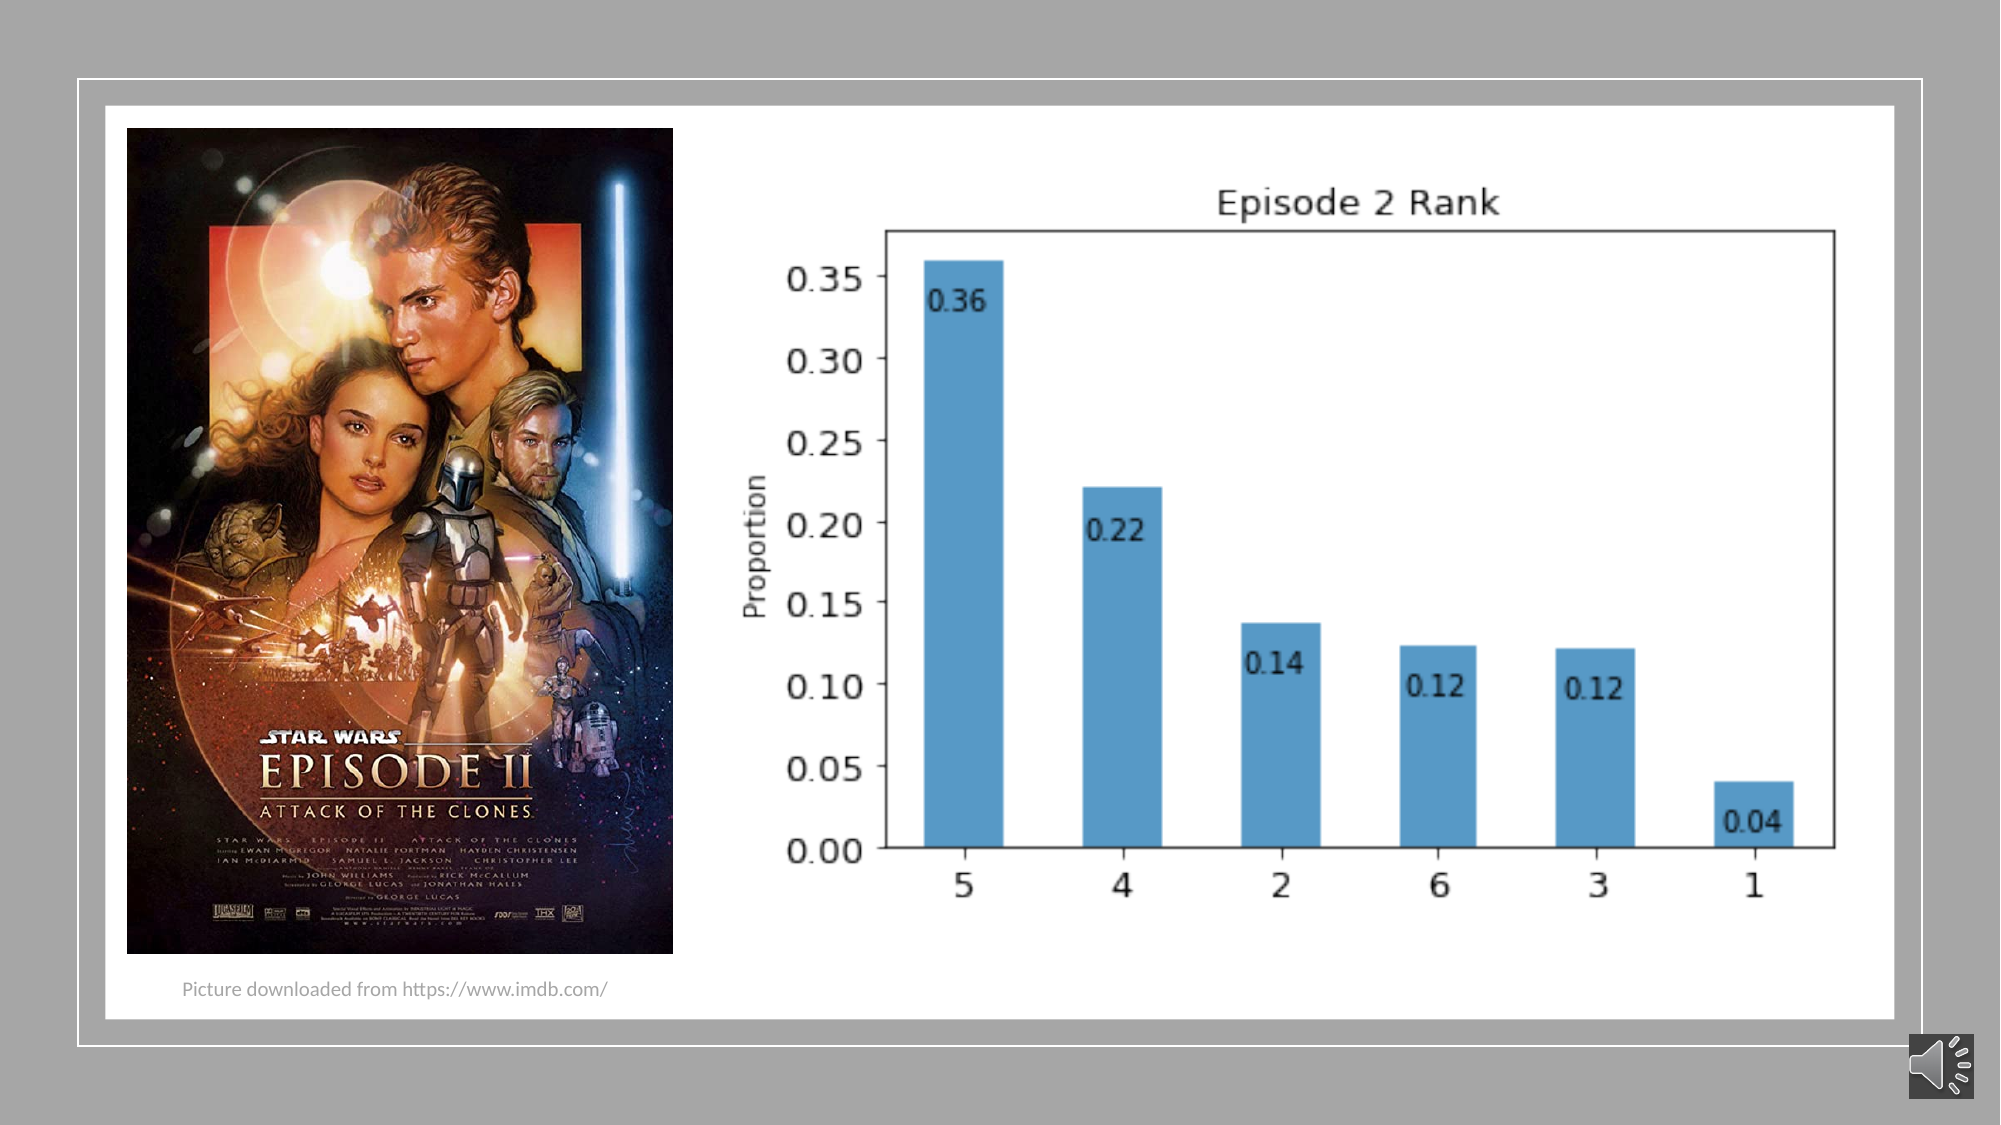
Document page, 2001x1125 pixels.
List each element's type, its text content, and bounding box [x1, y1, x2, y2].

text_box [77, 78, 1923, 1047]
picture [1908, 1033, 1975, 1100]
text_box [0, 0, 2000, 1125]
picture [724, 168, 1854, 924]
text_box [104, 104, 1895, 1020]
picture [127, 128, 673, 954]
text_box Picture downloaded from https://www.imdb.com/ [167, 968, 624, 1009]
